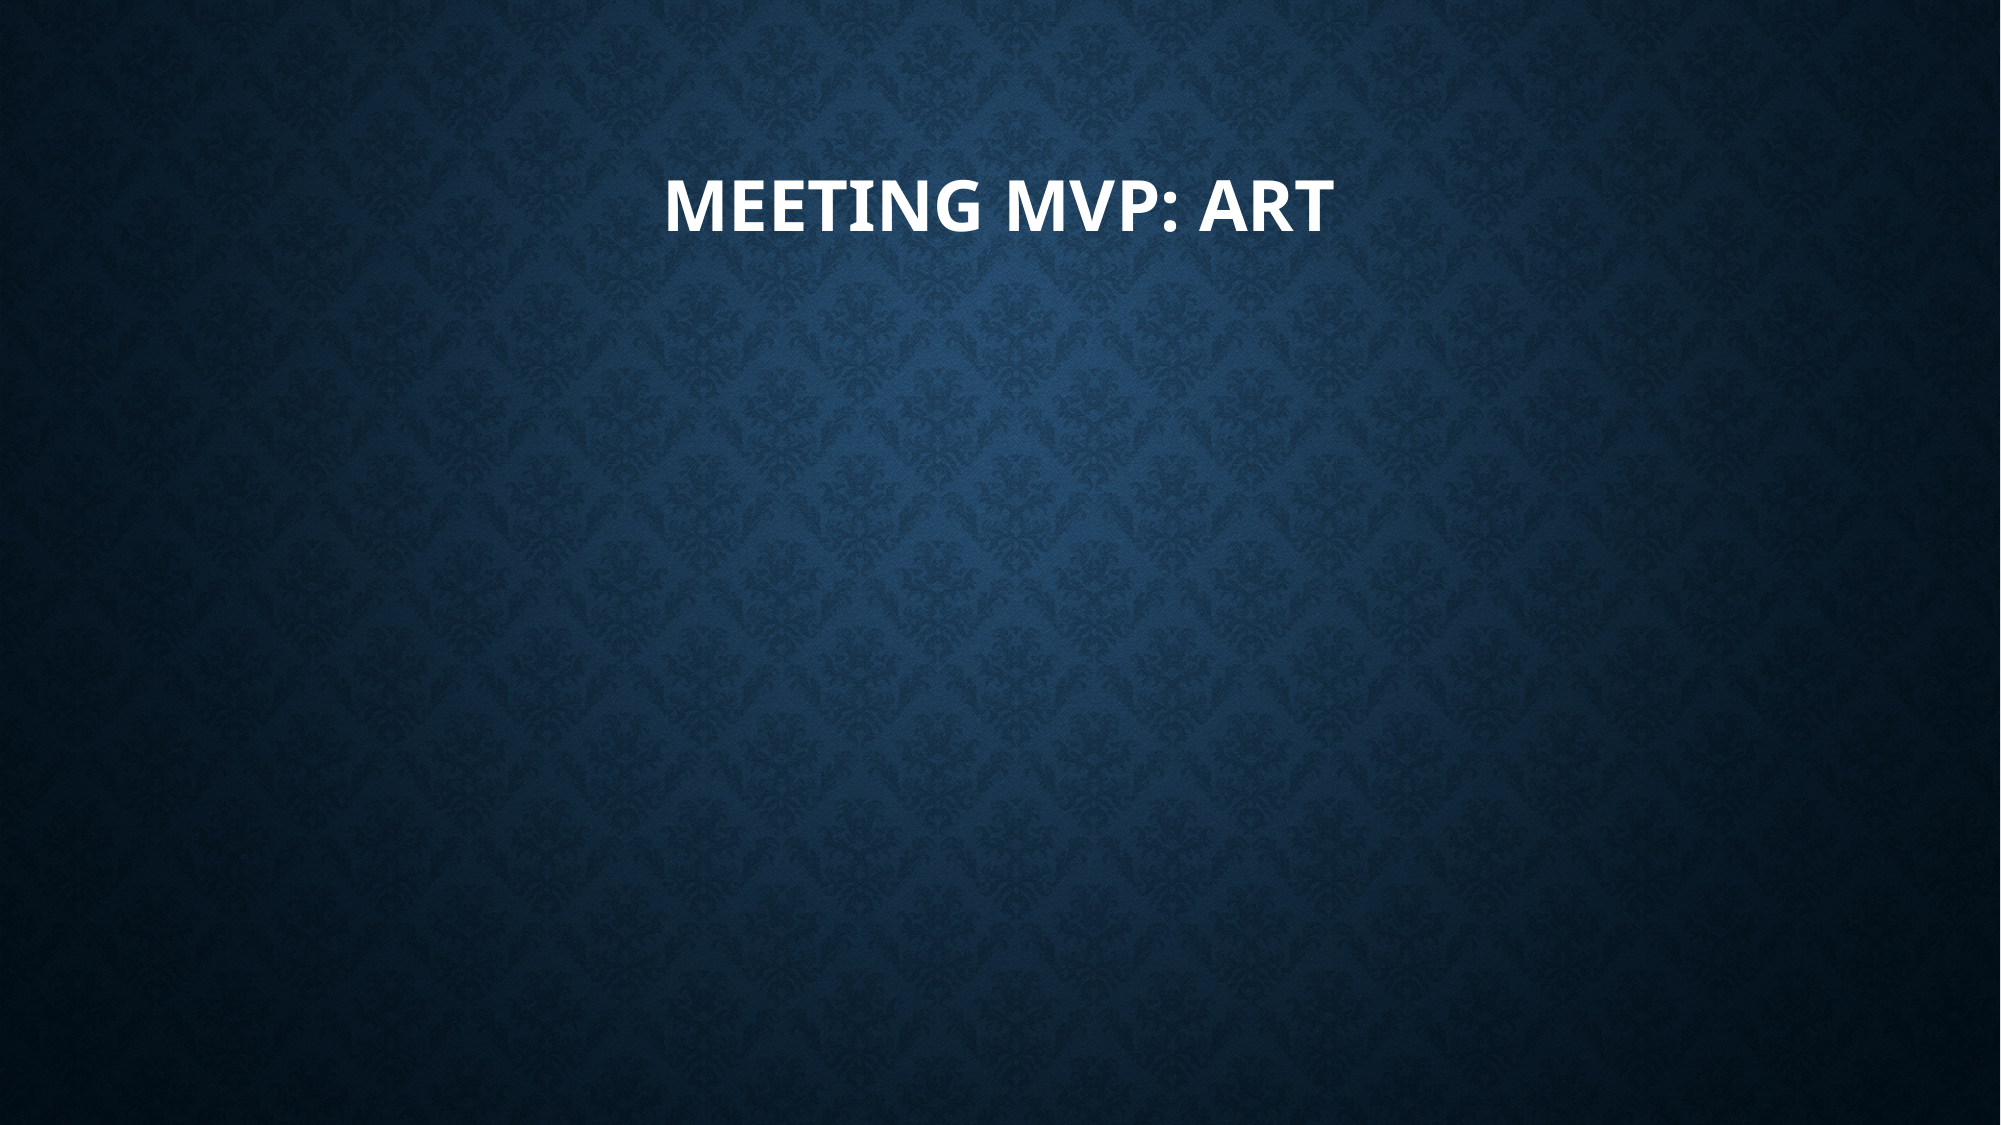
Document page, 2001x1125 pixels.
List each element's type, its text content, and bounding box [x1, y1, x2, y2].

title Meeting MVP: Art [149, 99, 1849, 318]
